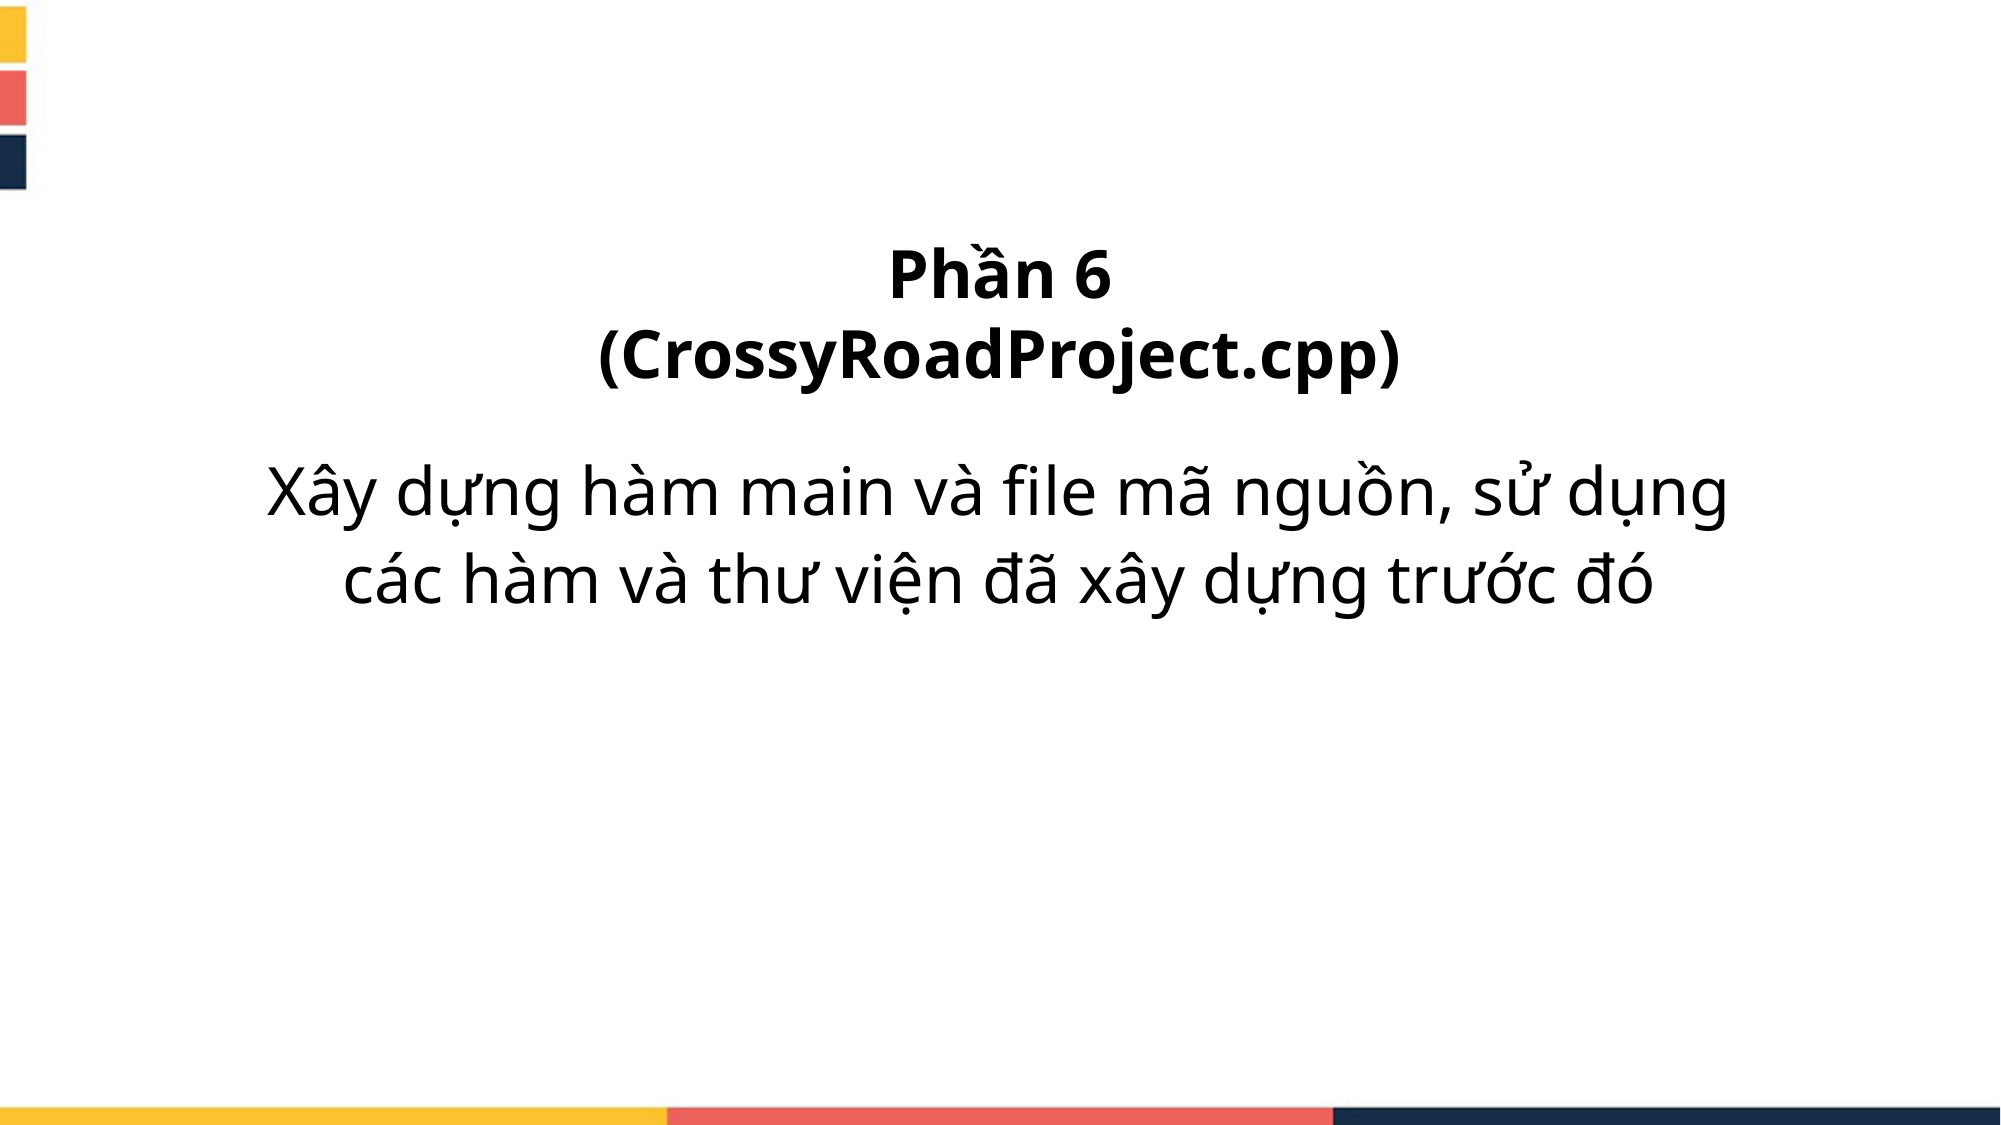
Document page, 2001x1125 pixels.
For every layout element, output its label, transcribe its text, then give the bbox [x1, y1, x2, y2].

picture [0, 0, 2001, 1125]
text_box Phần 6 (CrossyRoadProject.cpp) [533, 224, 1466, 399]
text_box Xây dựng hàm main và file mã nguồn, sử dụng các hàm và thư viện đã xây dựng trước đó [219, 433, 1781, 625]
